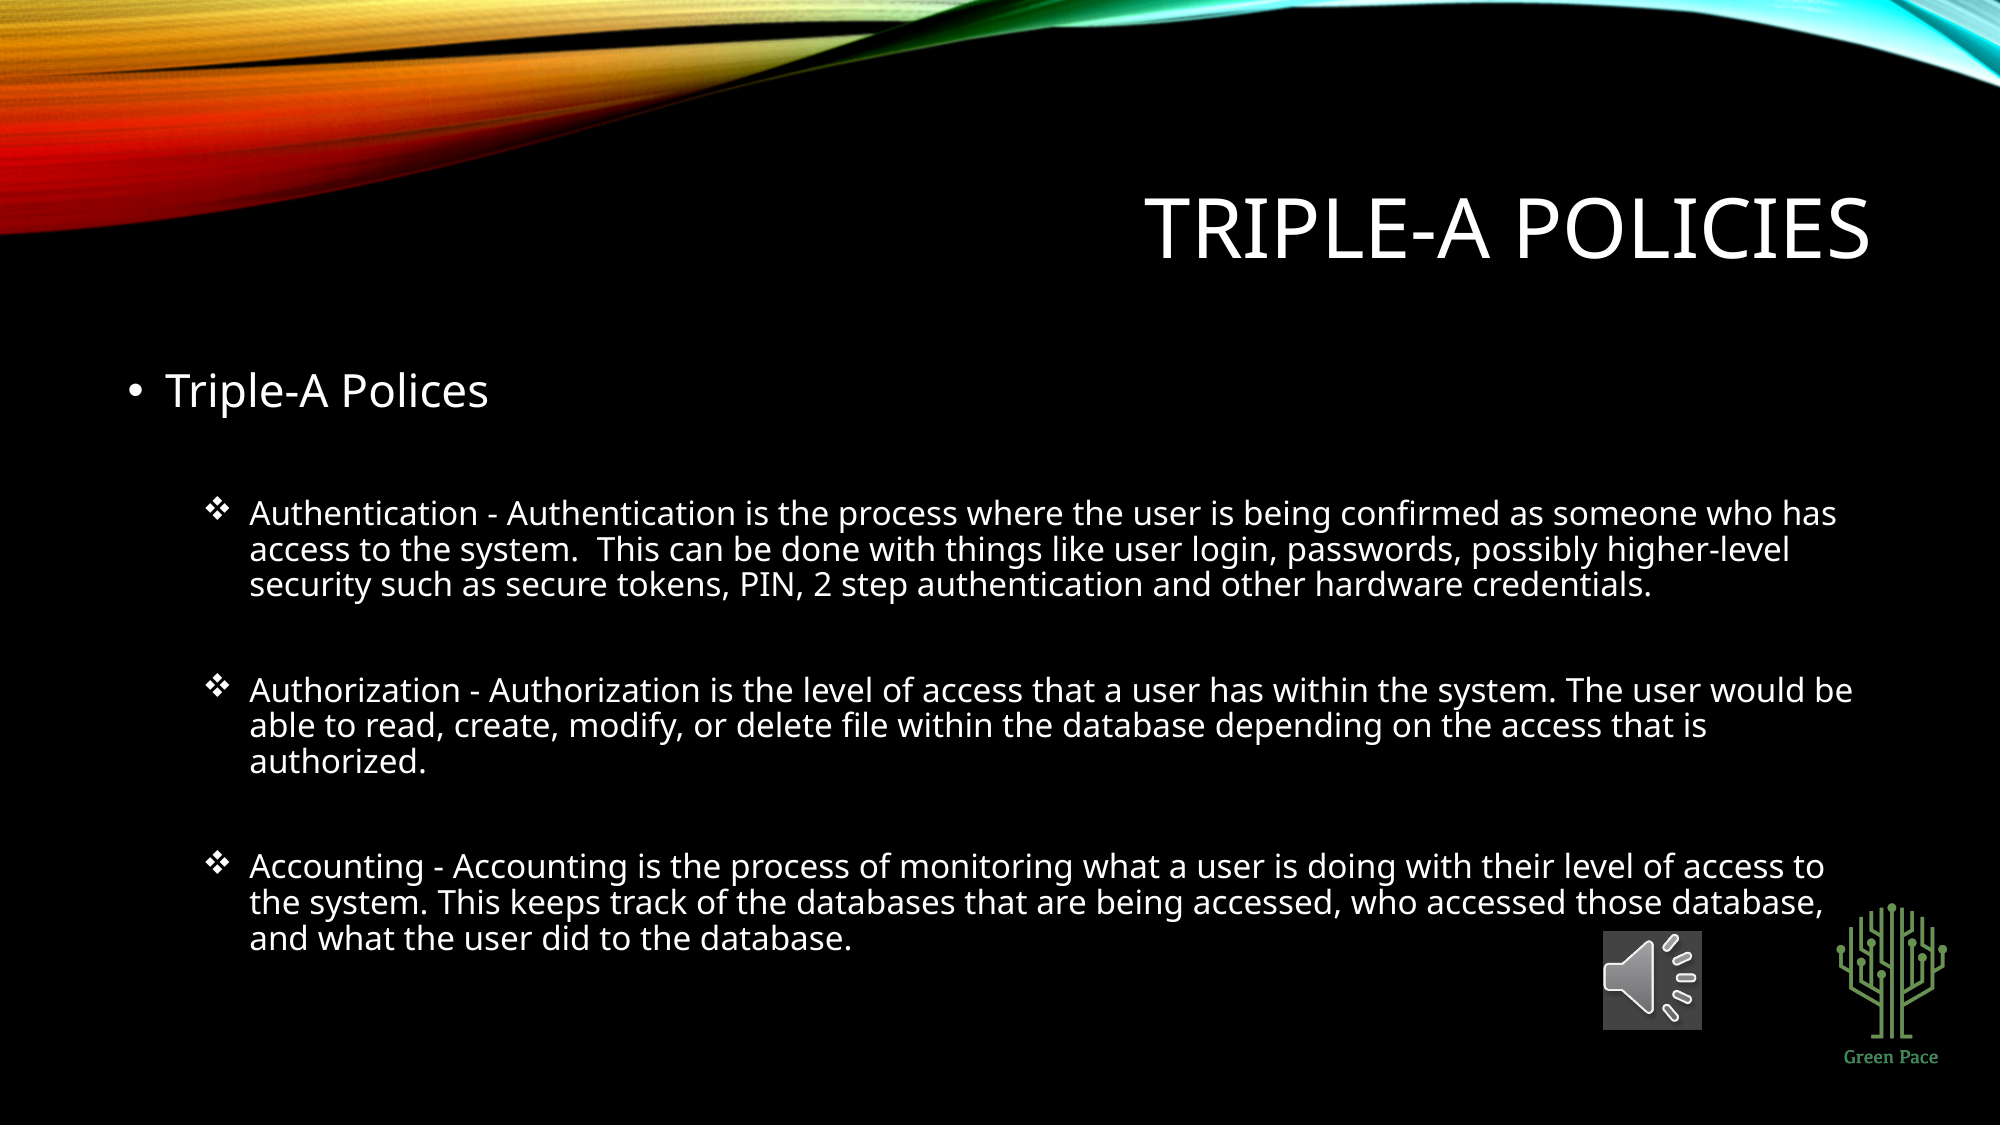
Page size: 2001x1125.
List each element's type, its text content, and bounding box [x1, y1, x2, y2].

list Triple-A Polices Authentication - Authentication is the process where the user is being confirmed as someone who has access to the system. This can be done with things like user login, passwords, possibly higher-level security such as secure tokens, PIN, 2 step authentication and other hardware credentials. Authorization - Authorization is the level of access that a user has within the system. The user would be able to read, create, modify, or delete file within the database depending on the access that is authorized. Accounting - Accounting is the process of monitoring what a user is doing with their level of access to the system. This keeps track of the databases that are being accessed, who accessed those database, and what the user did to the database. [112, 360, 1888, 1021]
title TRIPLE-A POLICIES [474, 125, 1888, 338]
picture [1602, 930, 1703, 1031]
picture [0, 0, 2000, 237]
picture [1817, 892, 1964, 1082]
